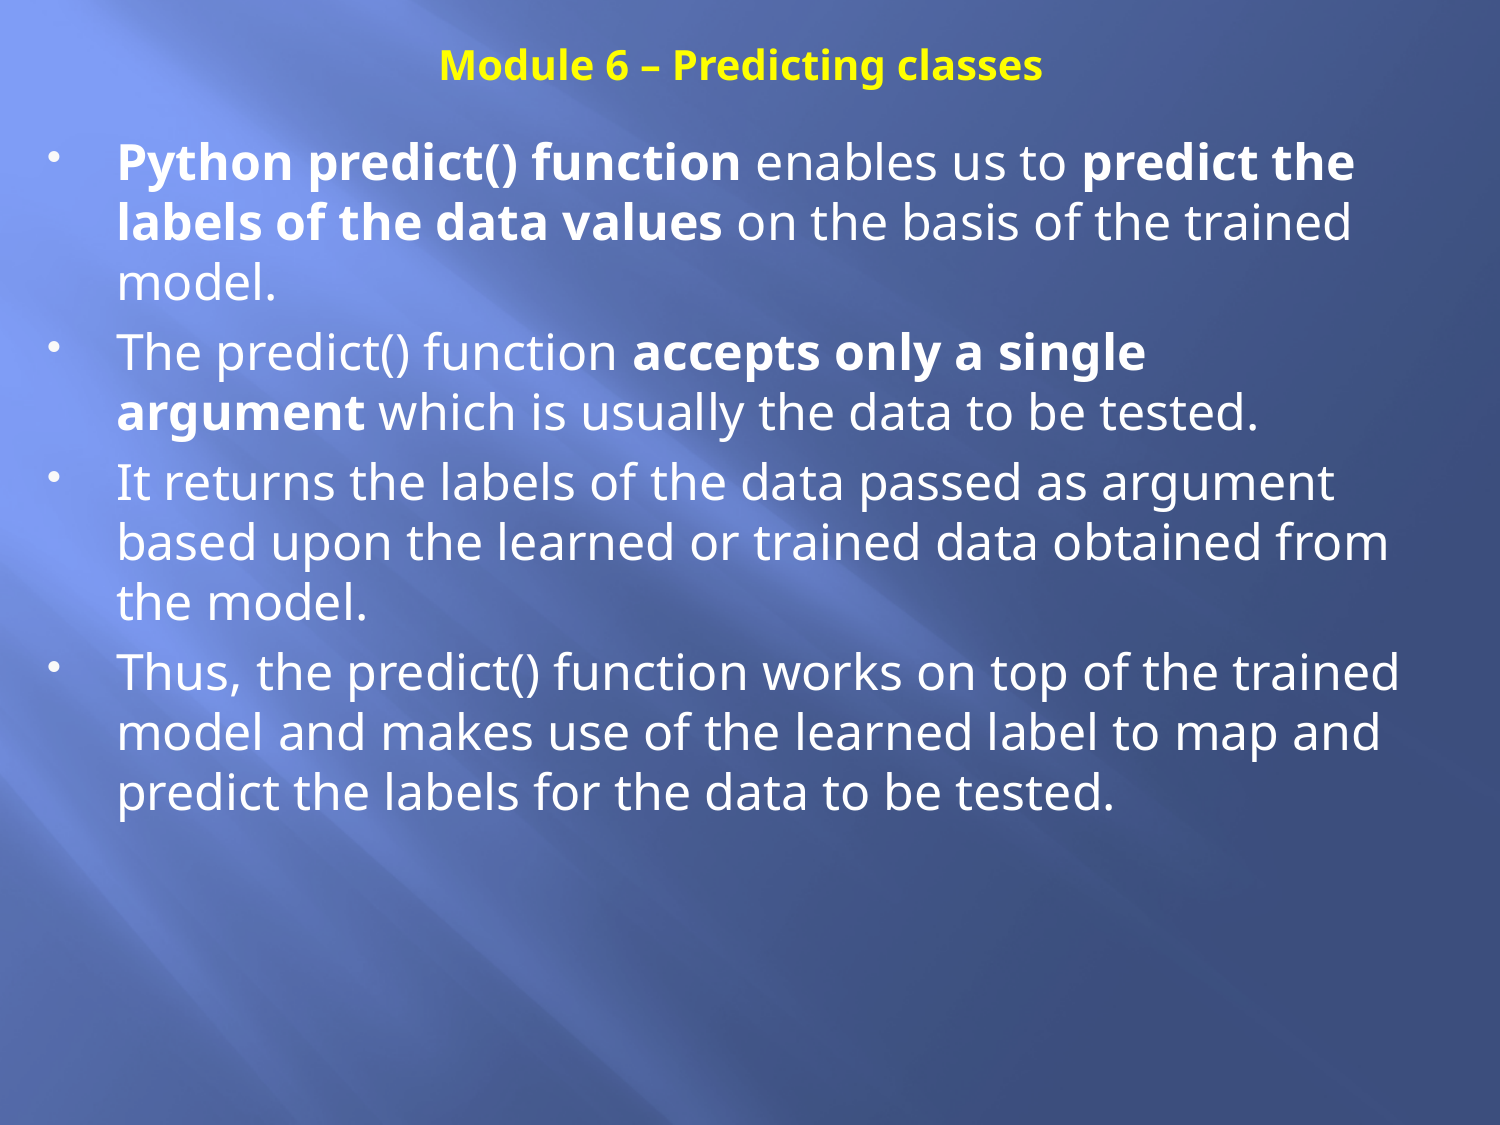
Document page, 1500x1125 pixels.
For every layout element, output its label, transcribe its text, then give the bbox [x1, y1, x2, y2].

title Module 6 – Predicting classes [65, 0, 1416, 123]
list Python predict() function enables us to predict the labels of the data values on the basis of the trained model. The predict() function accepts only a single argument which is usually the data to be tested. It returns the labels of the data passed as argument based upon the learned or trained data obtained from the model. Thus, the predict() function works on top of the trained model and makes use of the learned label to map and predict the labels for the data to be tested. [10, 123, 1487, 1111]
